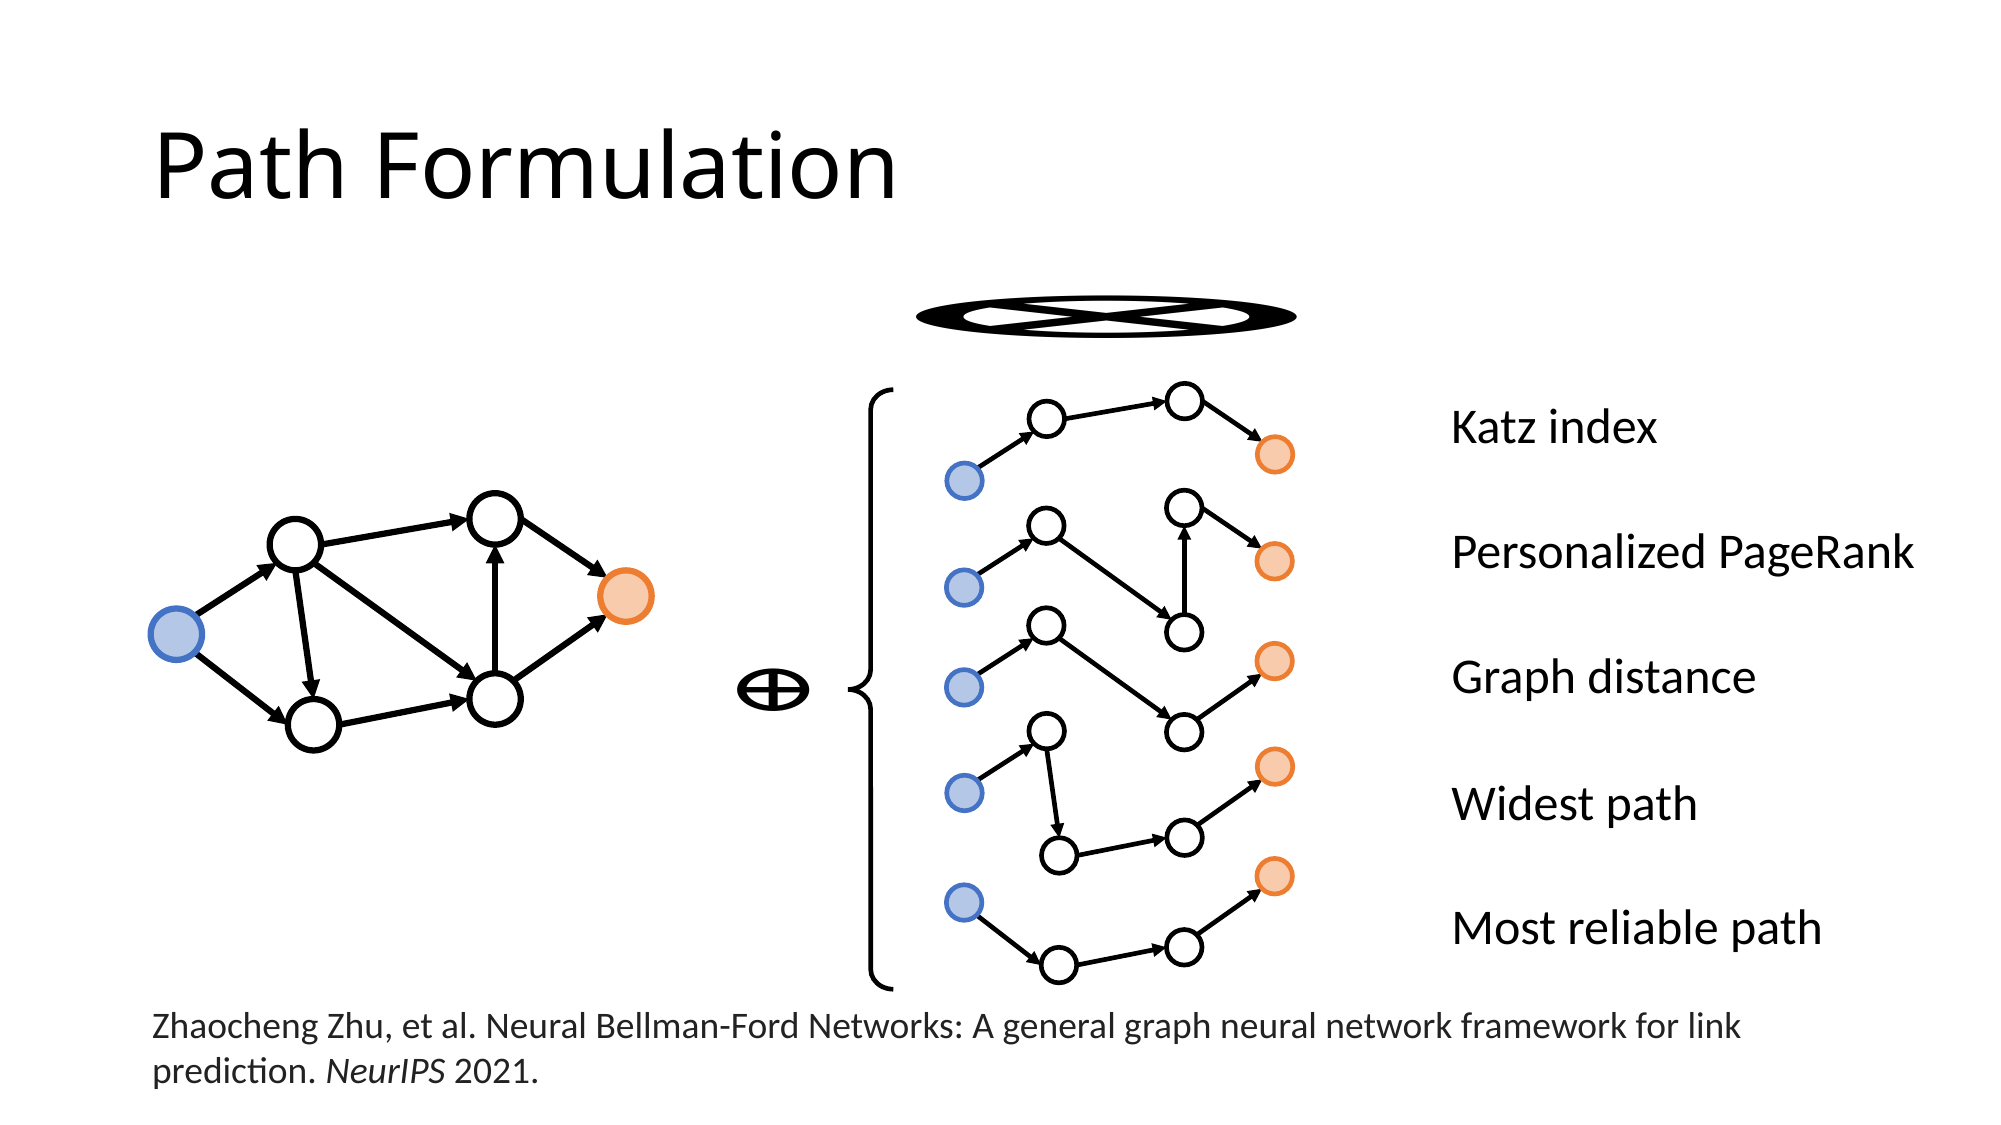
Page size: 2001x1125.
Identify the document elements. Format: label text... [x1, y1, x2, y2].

text_box Zhaocheng Zhu, et al. Neural Bellman-Ford Networks: A general graph neural network framework for link prediction. NeurIPS 2021. [137, 993, 1920, 1099]
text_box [1436, 385, 1965, 964]
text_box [725, 279, 1364, 990]
title Path Formulation [137, 59, 1863, 278]
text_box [150, 493, 652, 751]
